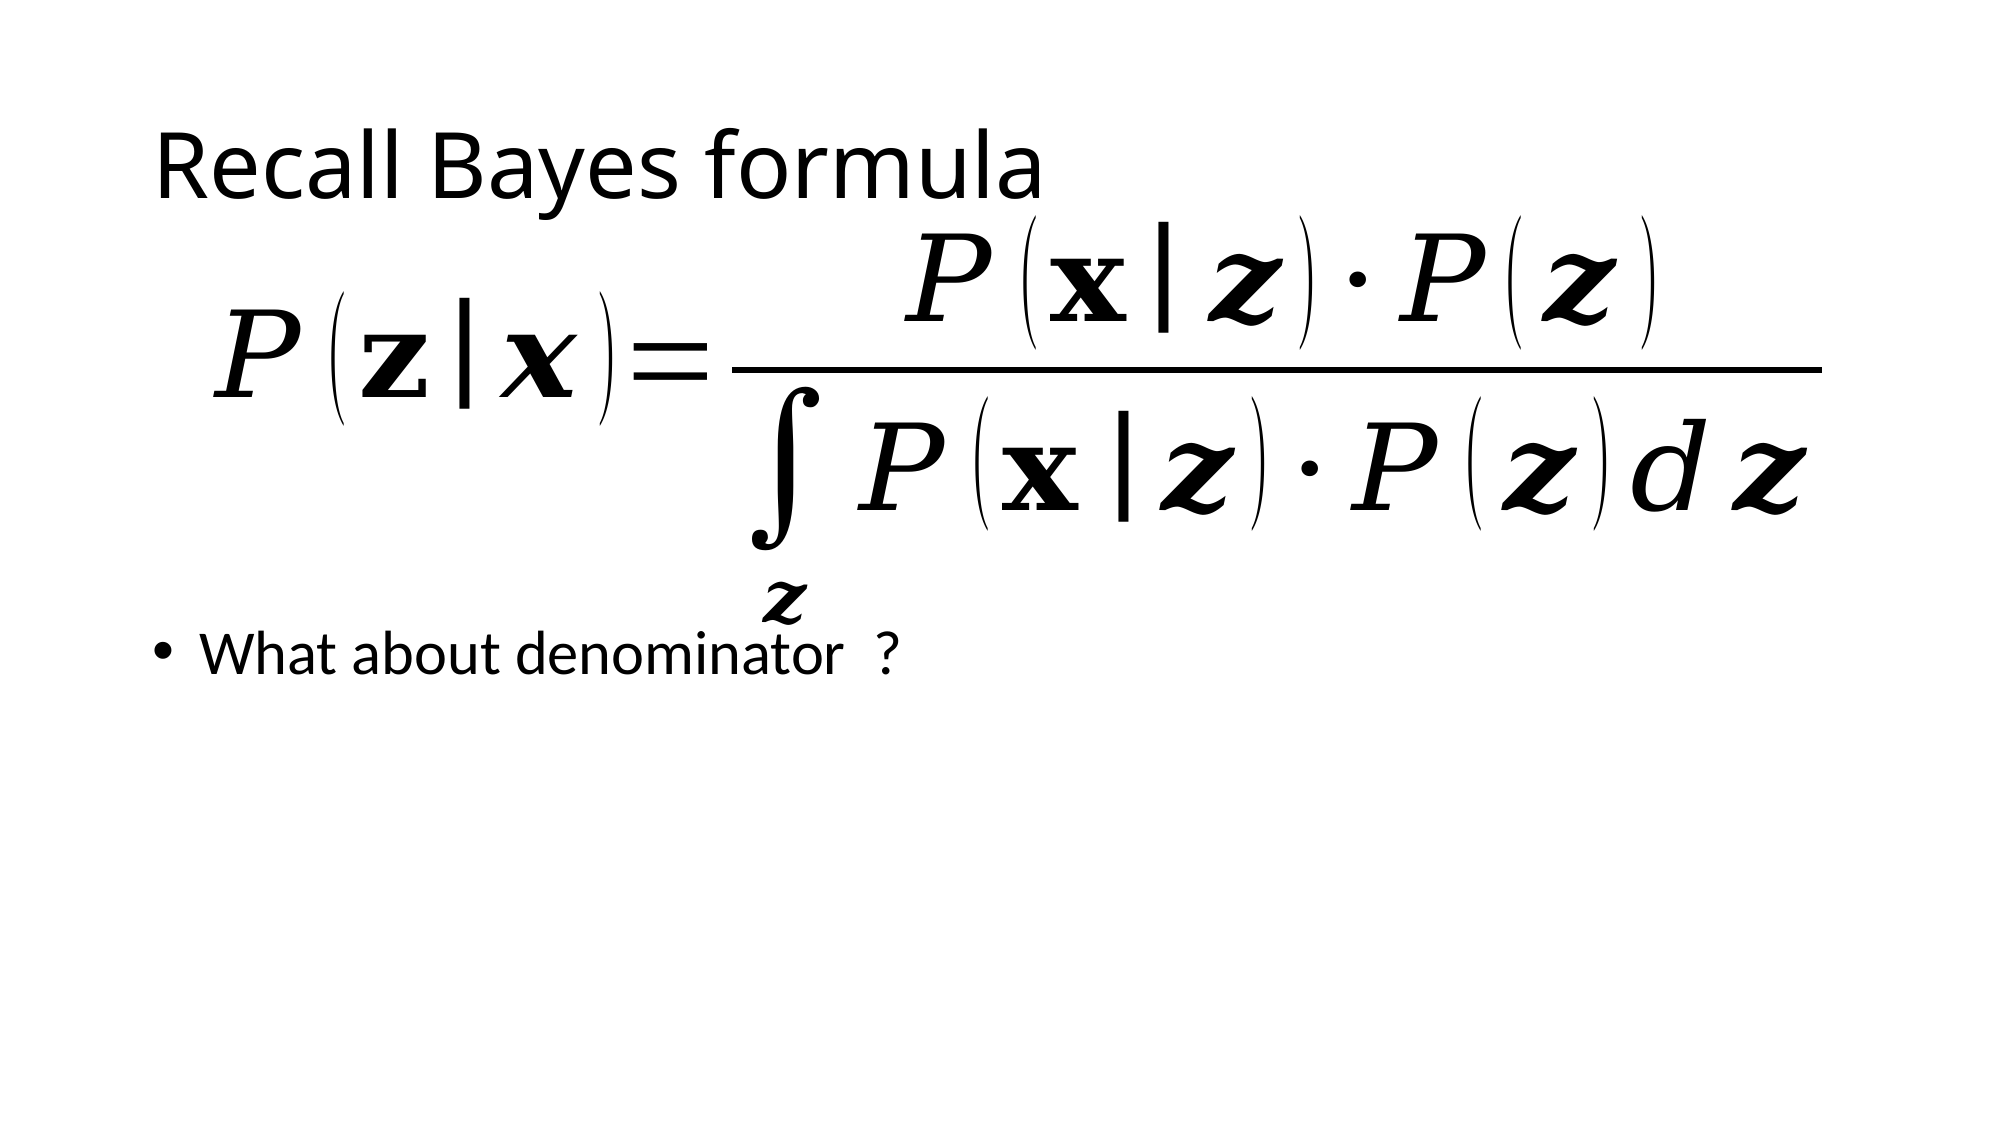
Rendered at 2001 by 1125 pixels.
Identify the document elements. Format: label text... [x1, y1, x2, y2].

title Recall Bayes formula [137, 59, 1863, 278]
